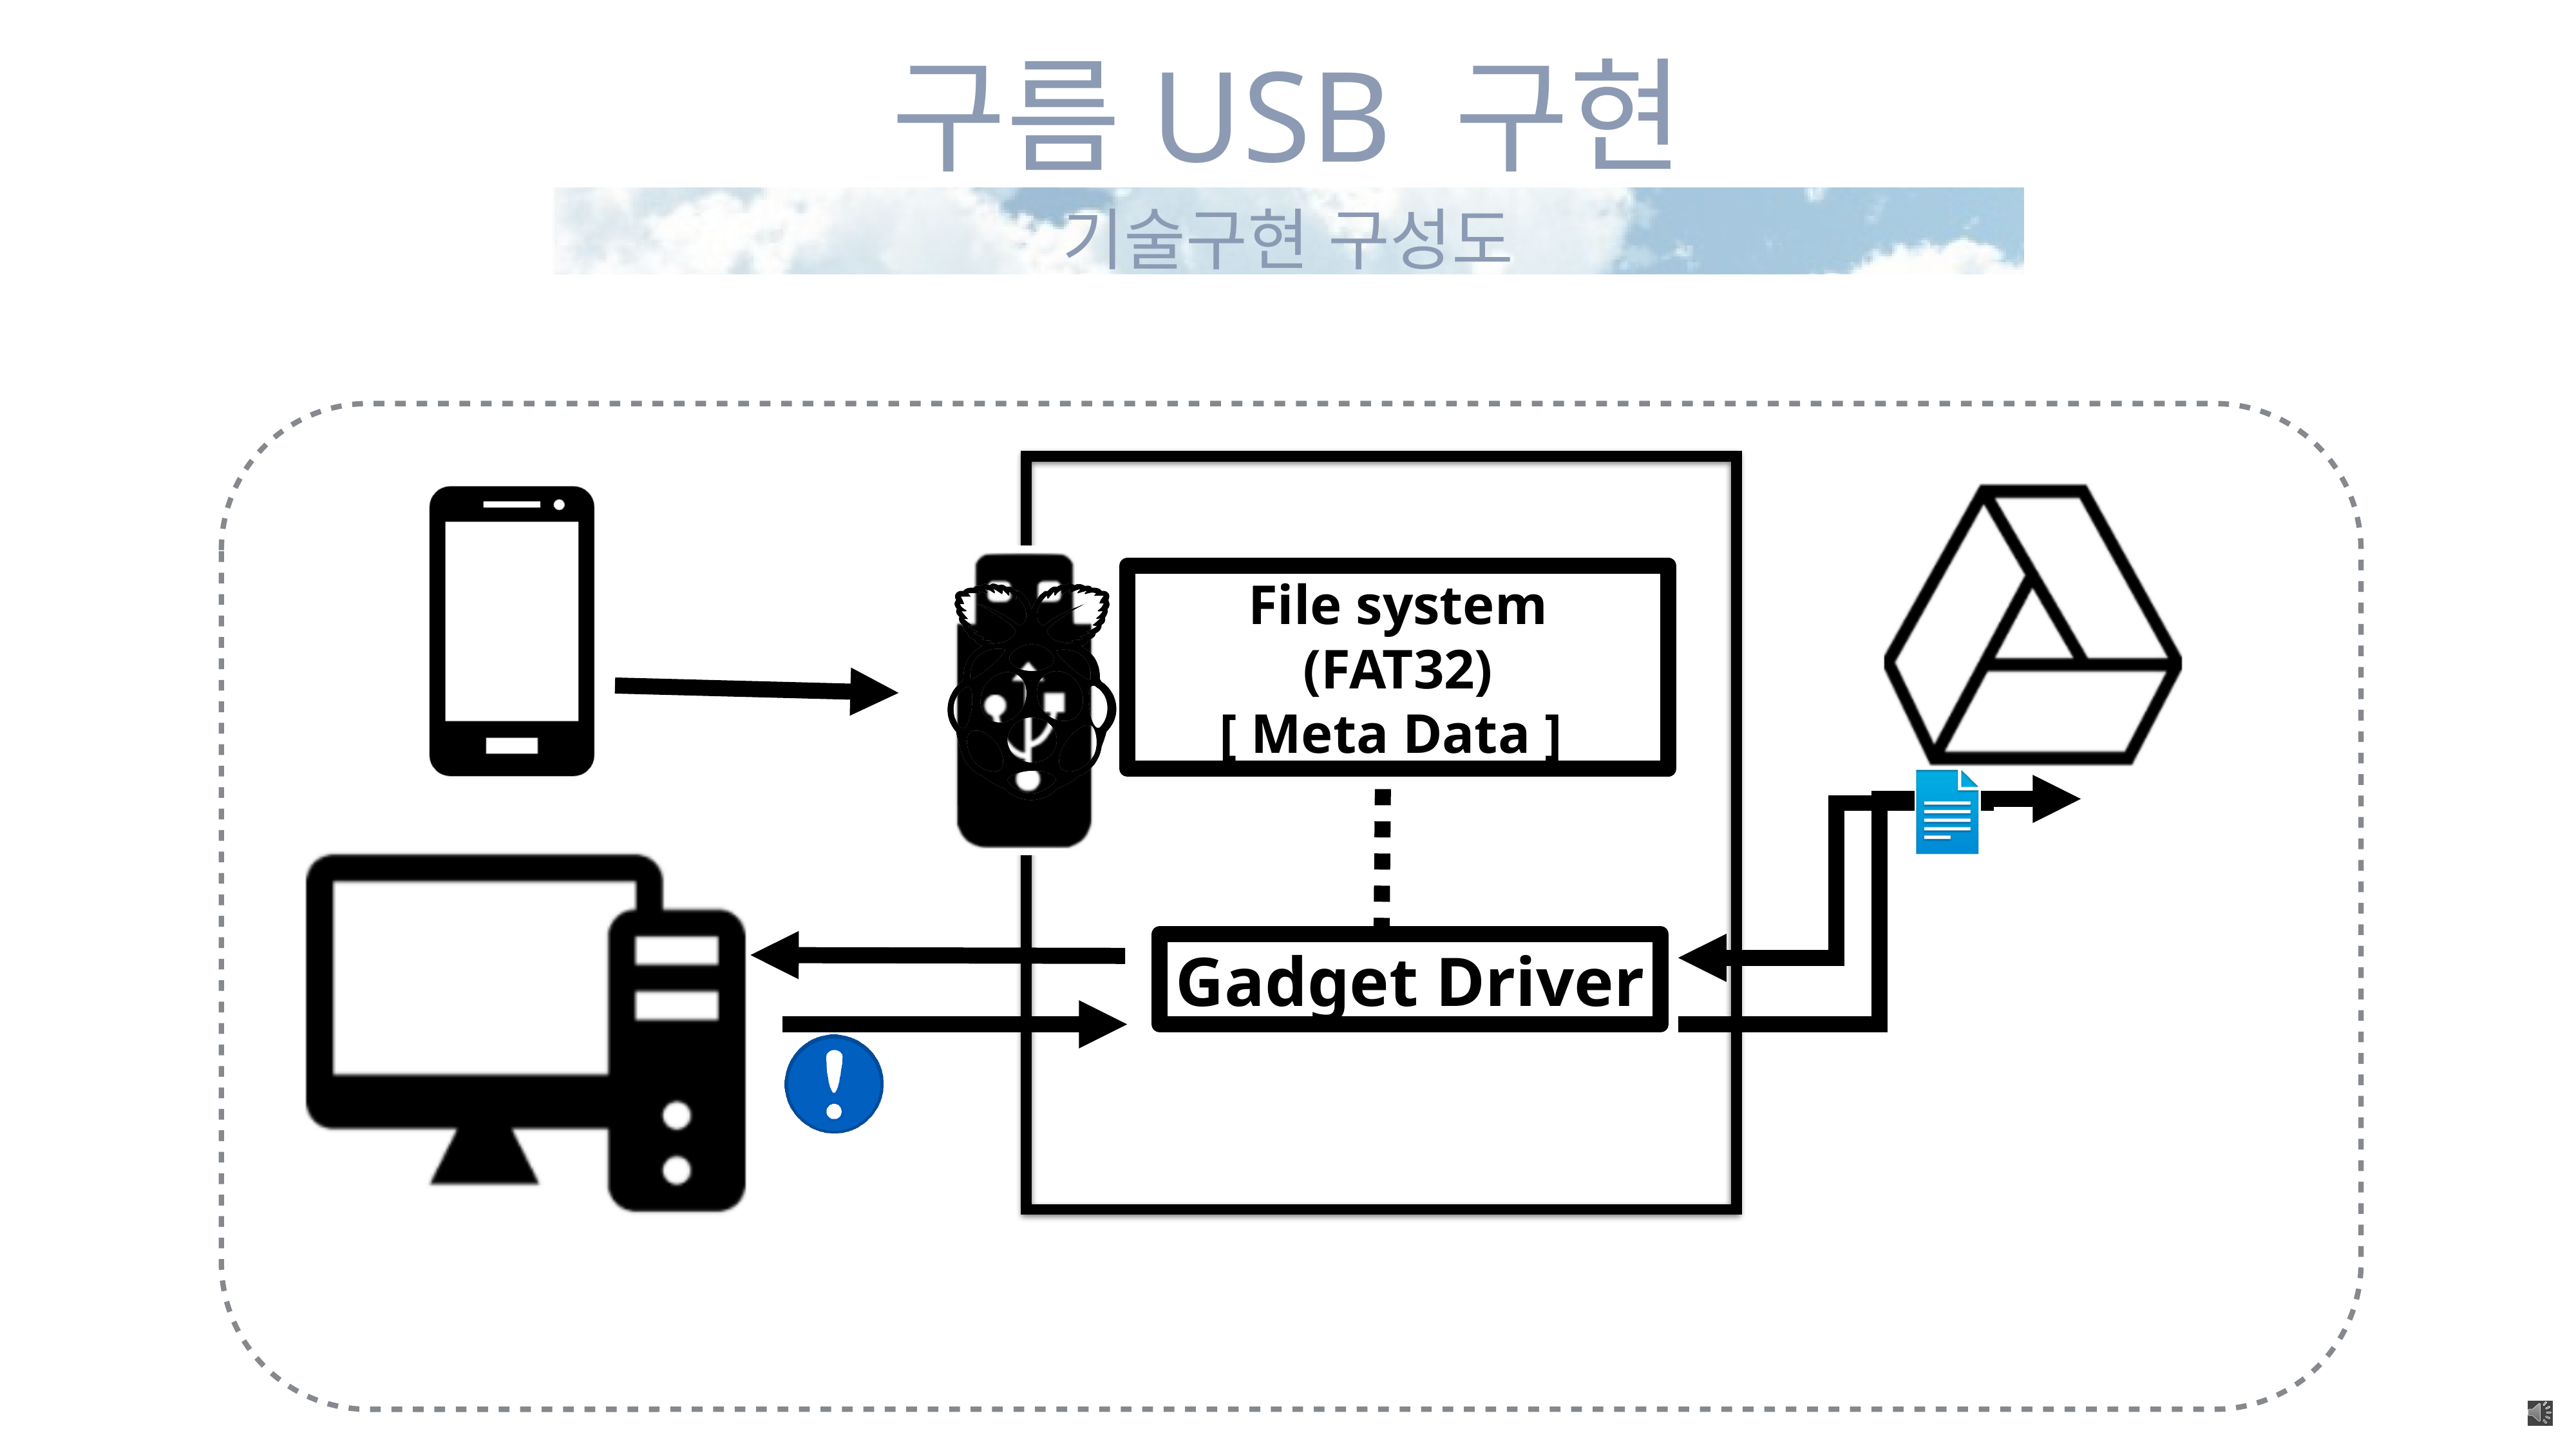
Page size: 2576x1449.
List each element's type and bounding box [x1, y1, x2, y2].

picture [784, 1034, 884, 1133]
text_box [1678, 799, 2081, 1025]
text_box [221, 36, 2362, 1410]
picture [285, 788, 766, 1261]
text_box [1678, 802, 1994, 958]
picture [898, 545, 1165, 856]
picture [2527, 1400, 2553, 1426]
picture [424, 485, 599, 780]
text_box [614, 685, 895, 694]
picture [1880, 451, 2199, 855]
